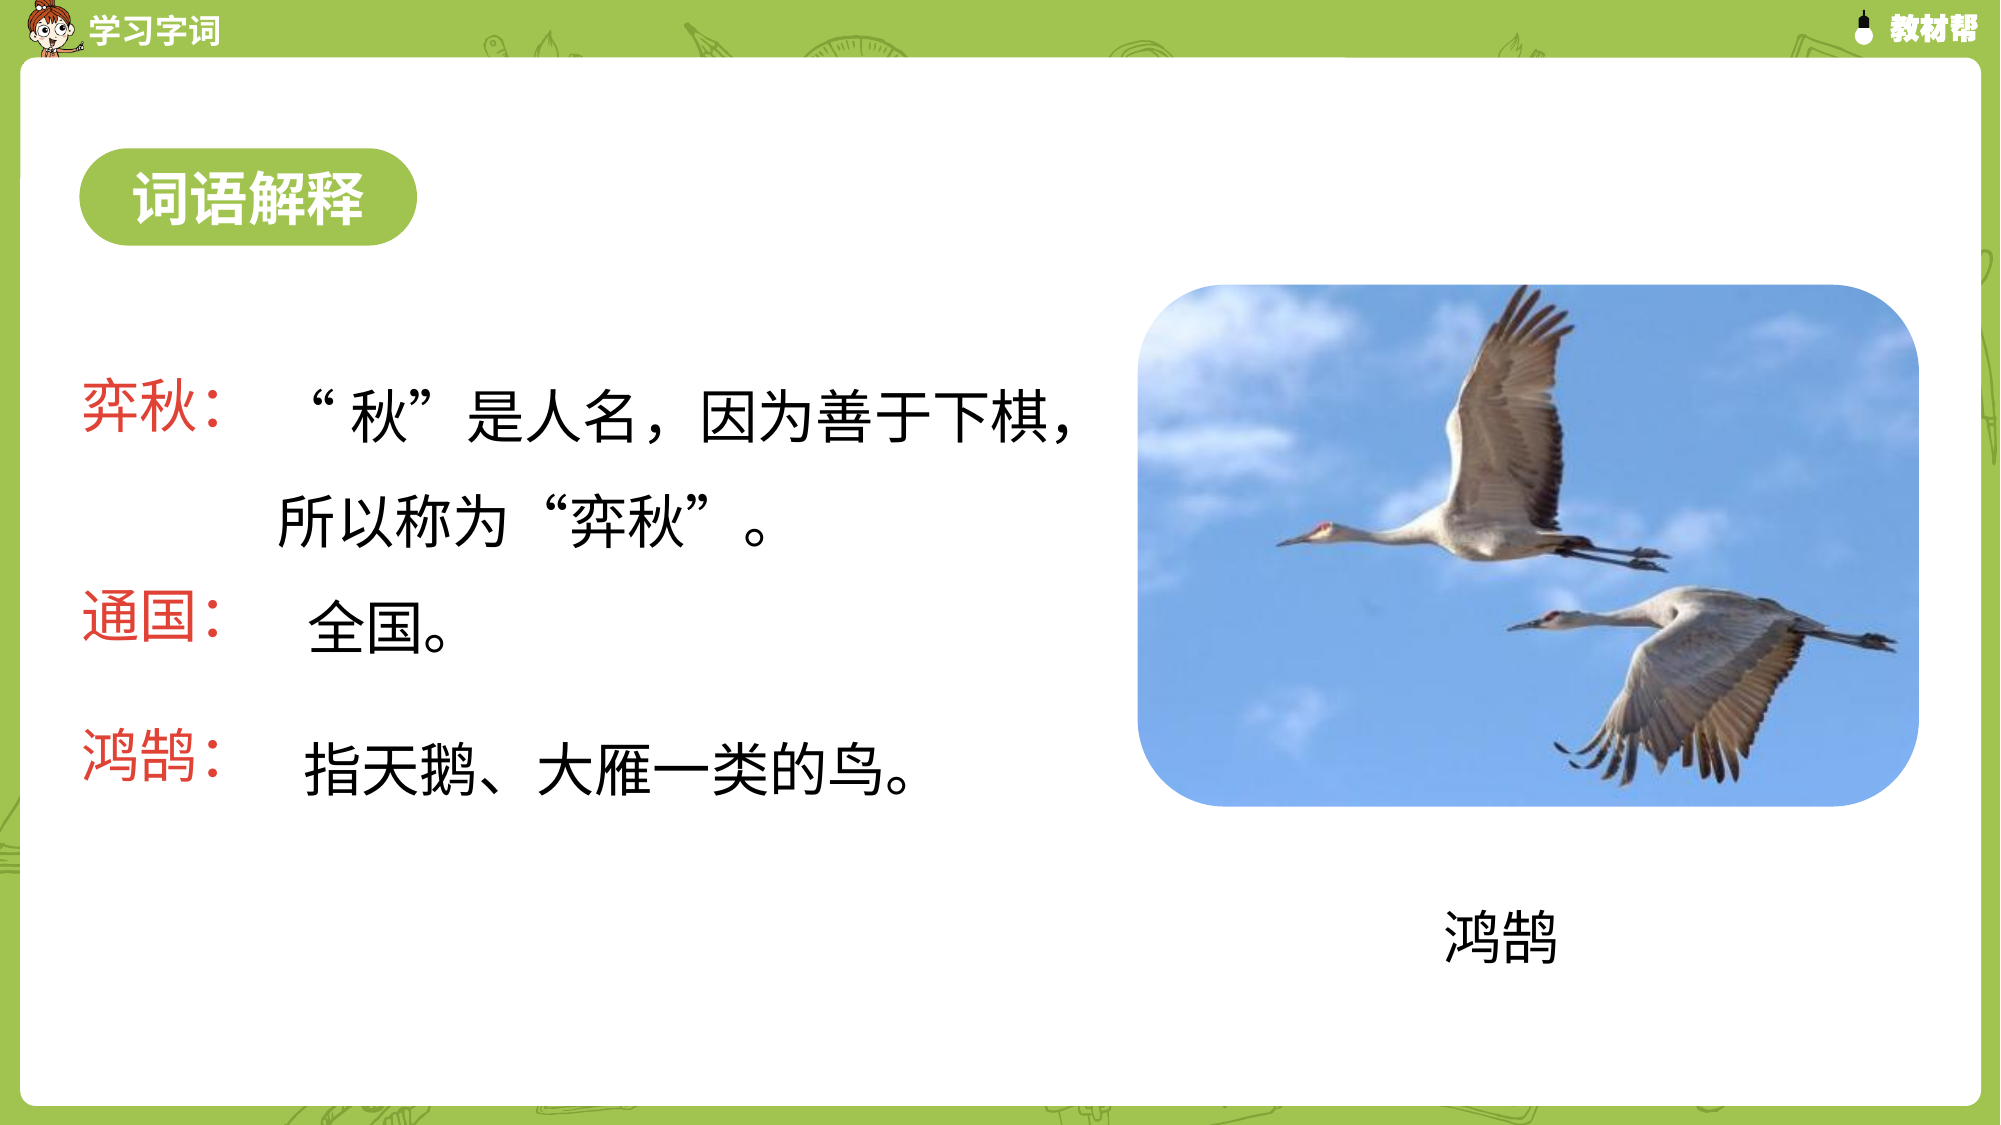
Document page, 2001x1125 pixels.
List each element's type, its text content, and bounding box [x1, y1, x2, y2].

text_box 全国。 [292, 548, 605, 669]
text_box 弈秋： 通国： 鸿鹄： [66, 361, 293, 797]
picture [1137, 284, 1919, 807]
text_box “秋”是人名，因为善于下棋，所以称为“弈秋”。 [263, 338, 1100, 563]
text_box 鸿鹄 [1428, 894, 1685, 979]
picture [23, 0, 84, 63]
text_box 指天鹅、大雁一类的鸟。 [288, 691, 991, 811]
text_box 词语解释 [79, 148, 418, 246]
